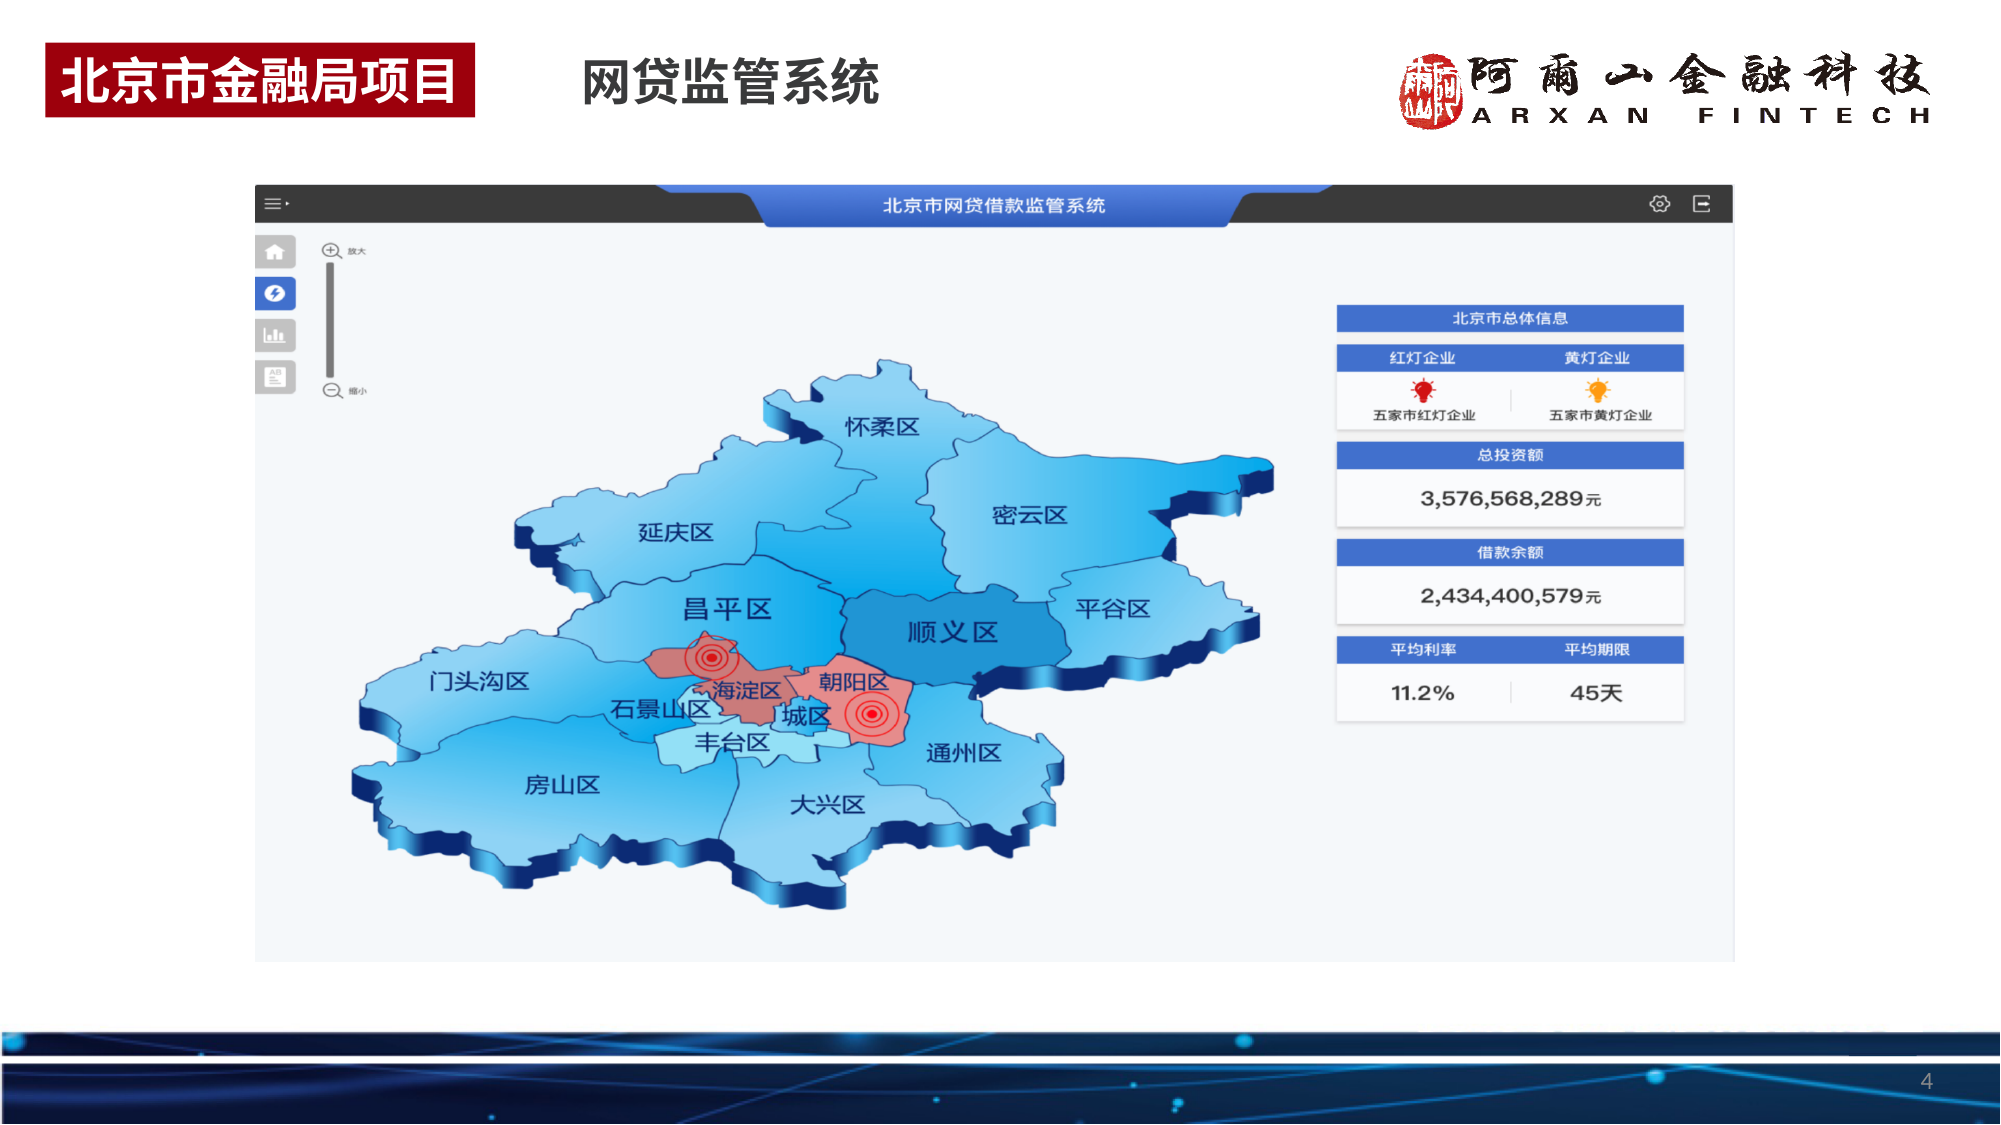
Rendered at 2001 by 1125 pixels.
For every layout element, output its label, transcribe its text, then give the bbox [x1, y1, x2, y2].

text_box 北京市金融局项目 [45, 42, 476, 118]
text_box 网贷监管系统 [566, 42, 1711, 114]
text_box 4 [1481, 1049, 1949, 1110]
picture [1394, 42, 1939, 138]
picture [0, 184, 2000, 1124]
